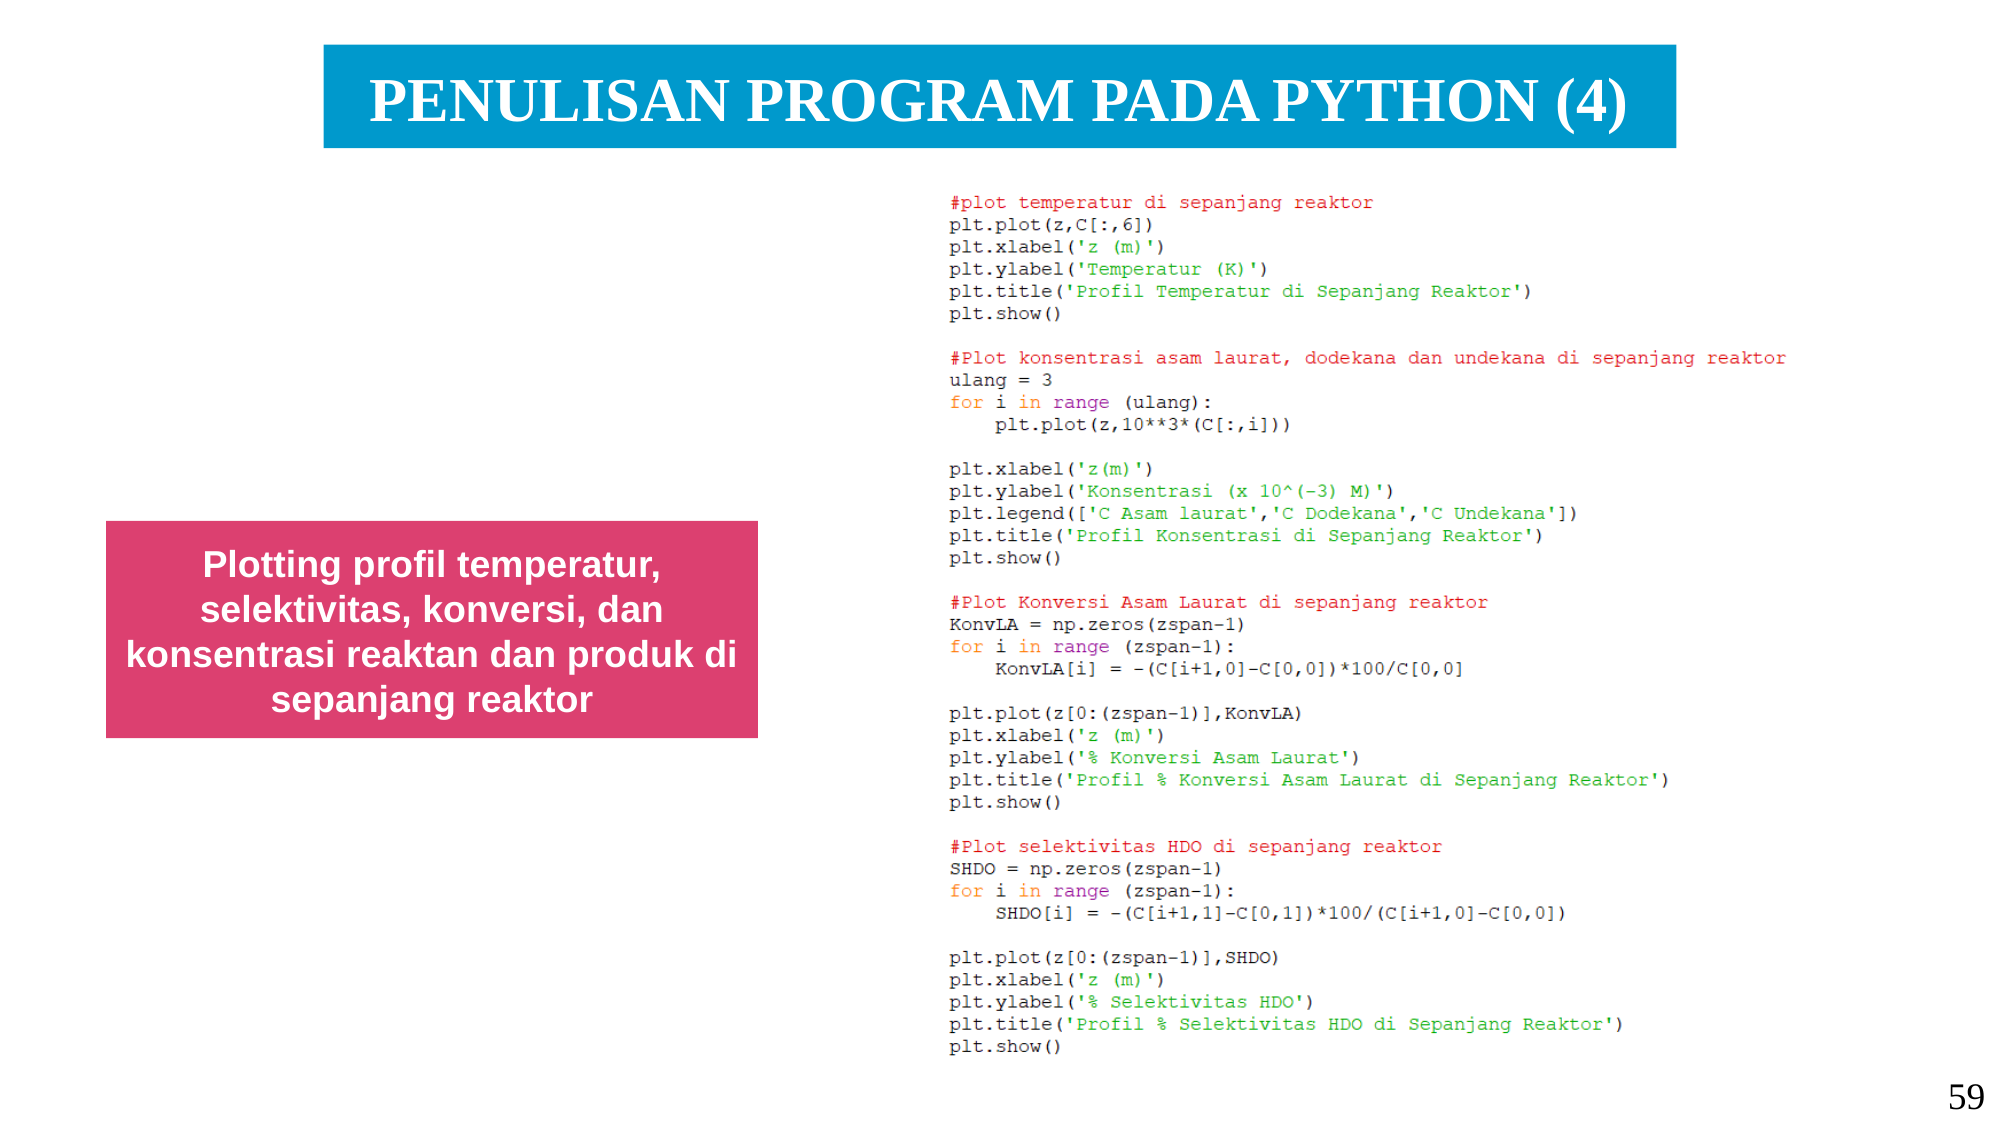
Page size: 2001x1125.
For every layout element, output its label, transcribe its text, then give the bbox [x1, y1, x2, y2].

text_box PENULISAN PROGRAM PADA PYTHON (4) [323, 44, 1677, 149]
text_box Plotting profil temperatur, selektivitas, konversi, dan konsentrasi reaktan dan produk di sepanjang reaktor [105, 520, 759, 739]
picture [945, 187, 1795, 1072]
